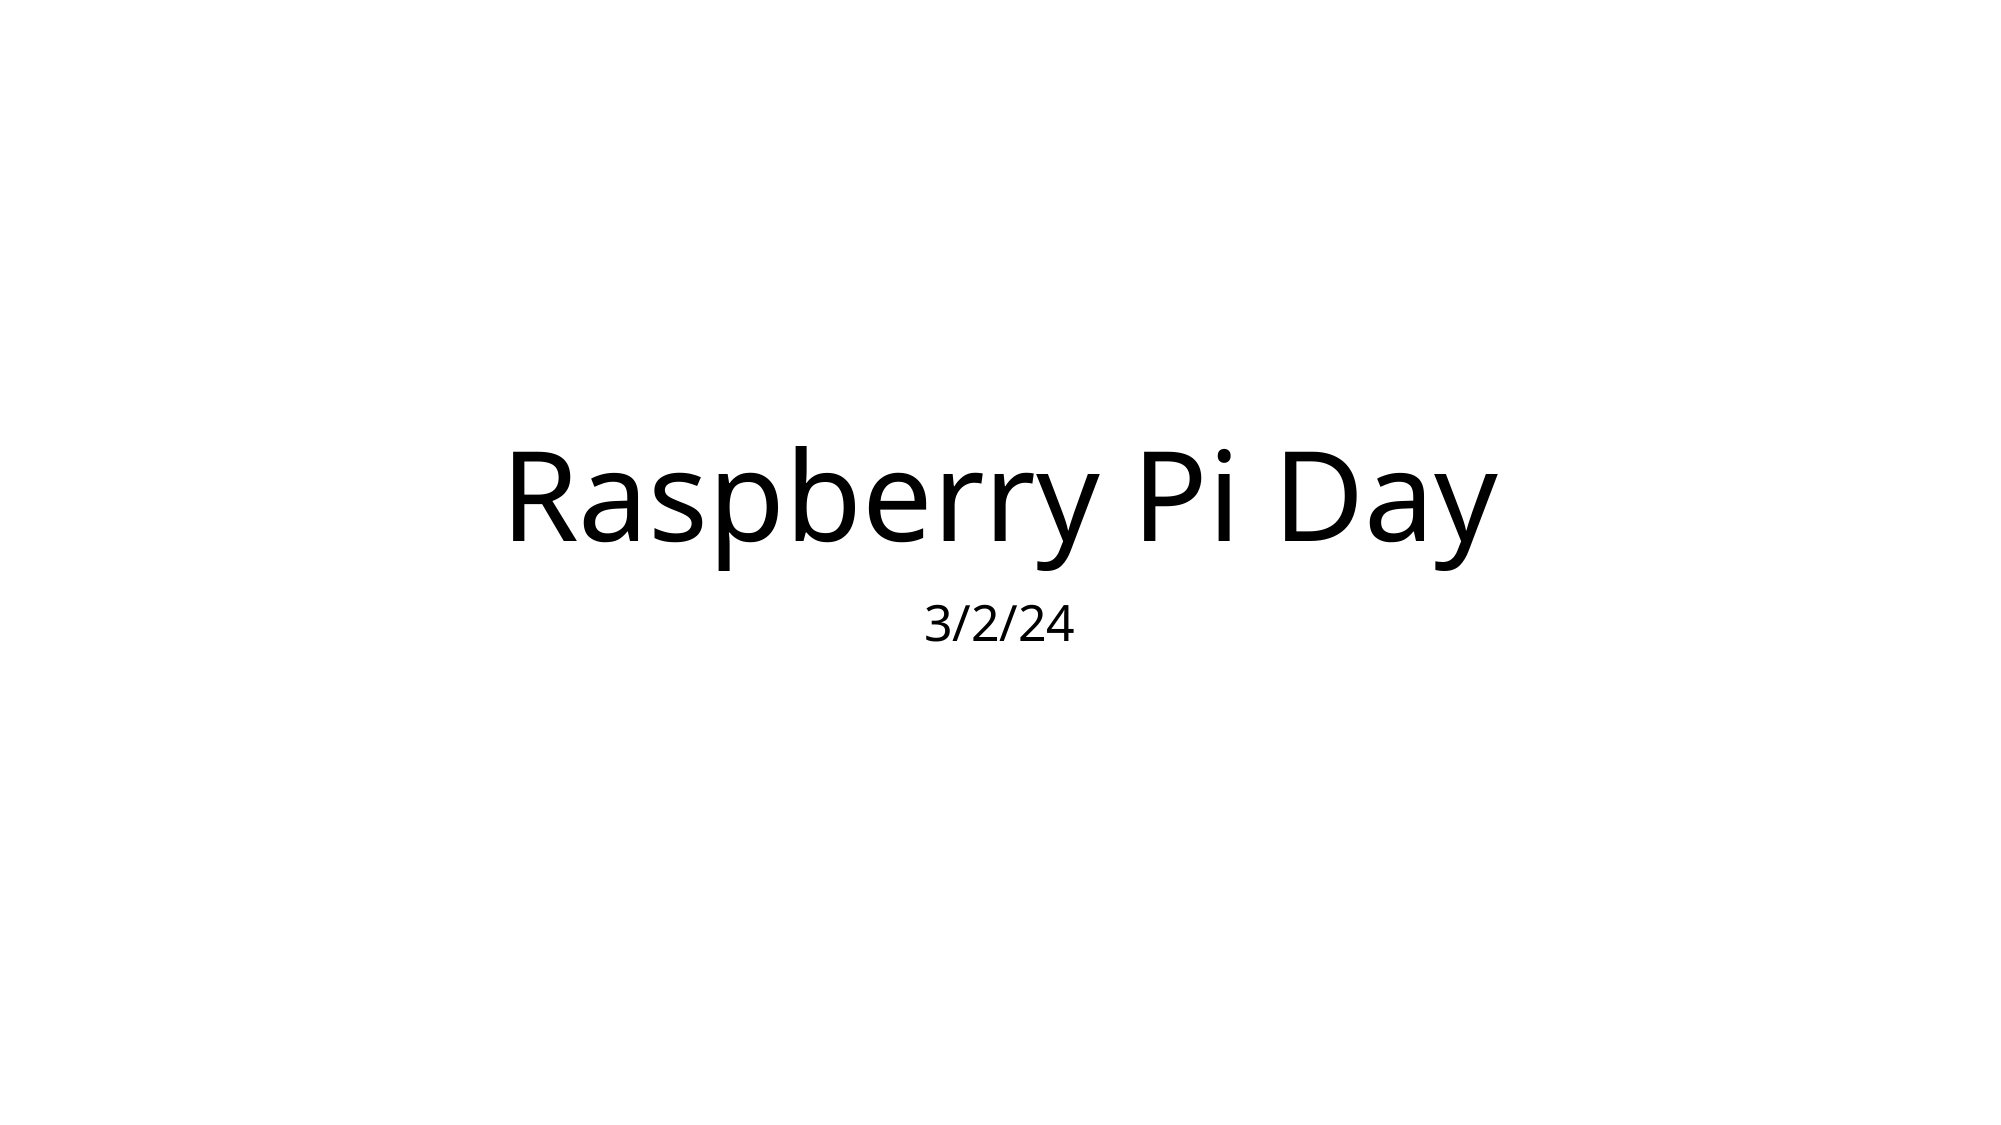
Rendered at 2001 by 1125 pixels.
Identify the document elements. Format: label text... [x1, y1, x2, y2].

title Raspberry Pi Day [249, 184, 1750, 576]
subtitle 3/2/24 [249, 590, 1750, 863]
